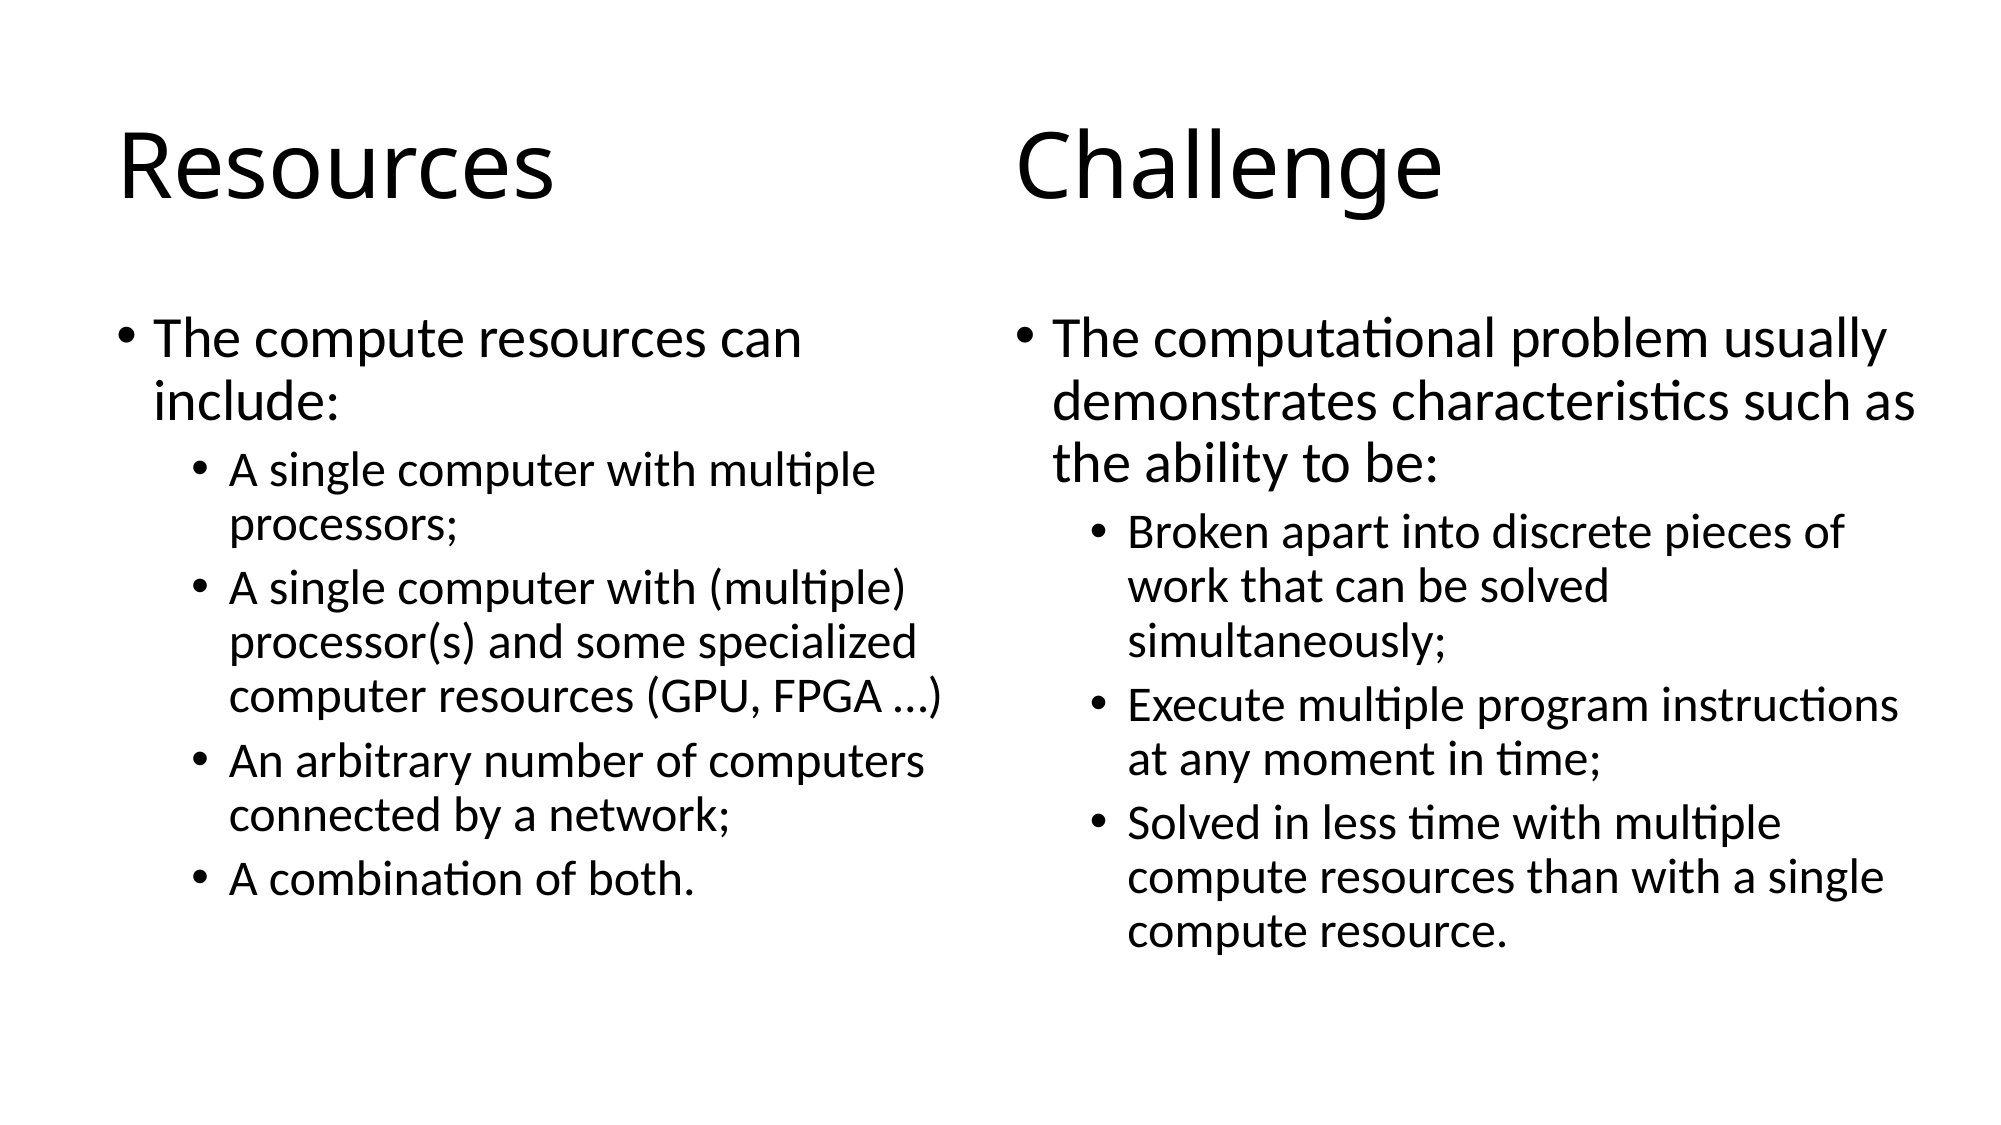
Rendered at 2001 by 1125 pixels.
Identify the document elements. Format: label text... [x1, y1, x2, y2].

list The compute resources can include: A single computer with multiple processors; A single computer with (multiple) processor(s) and some specialized computer resources (GPU, FPGA …) An arbitrary number of computers connected by a network; A combination of both. [101, 299, 982, 1014]
title Resources [101, 59, 902, 278]
text_box Challenge [999, 59, 1863, 278]
text_box The computational problem usually demonstrates characteristics such as the ability to be: Broken apart into discrete pieces of work that can be solved simultaneously; Execute multiple program instructions at any moment in time; Solved in less time with multiple compute resources than with a single compute resource. [999, 299, 1943, 1014]
